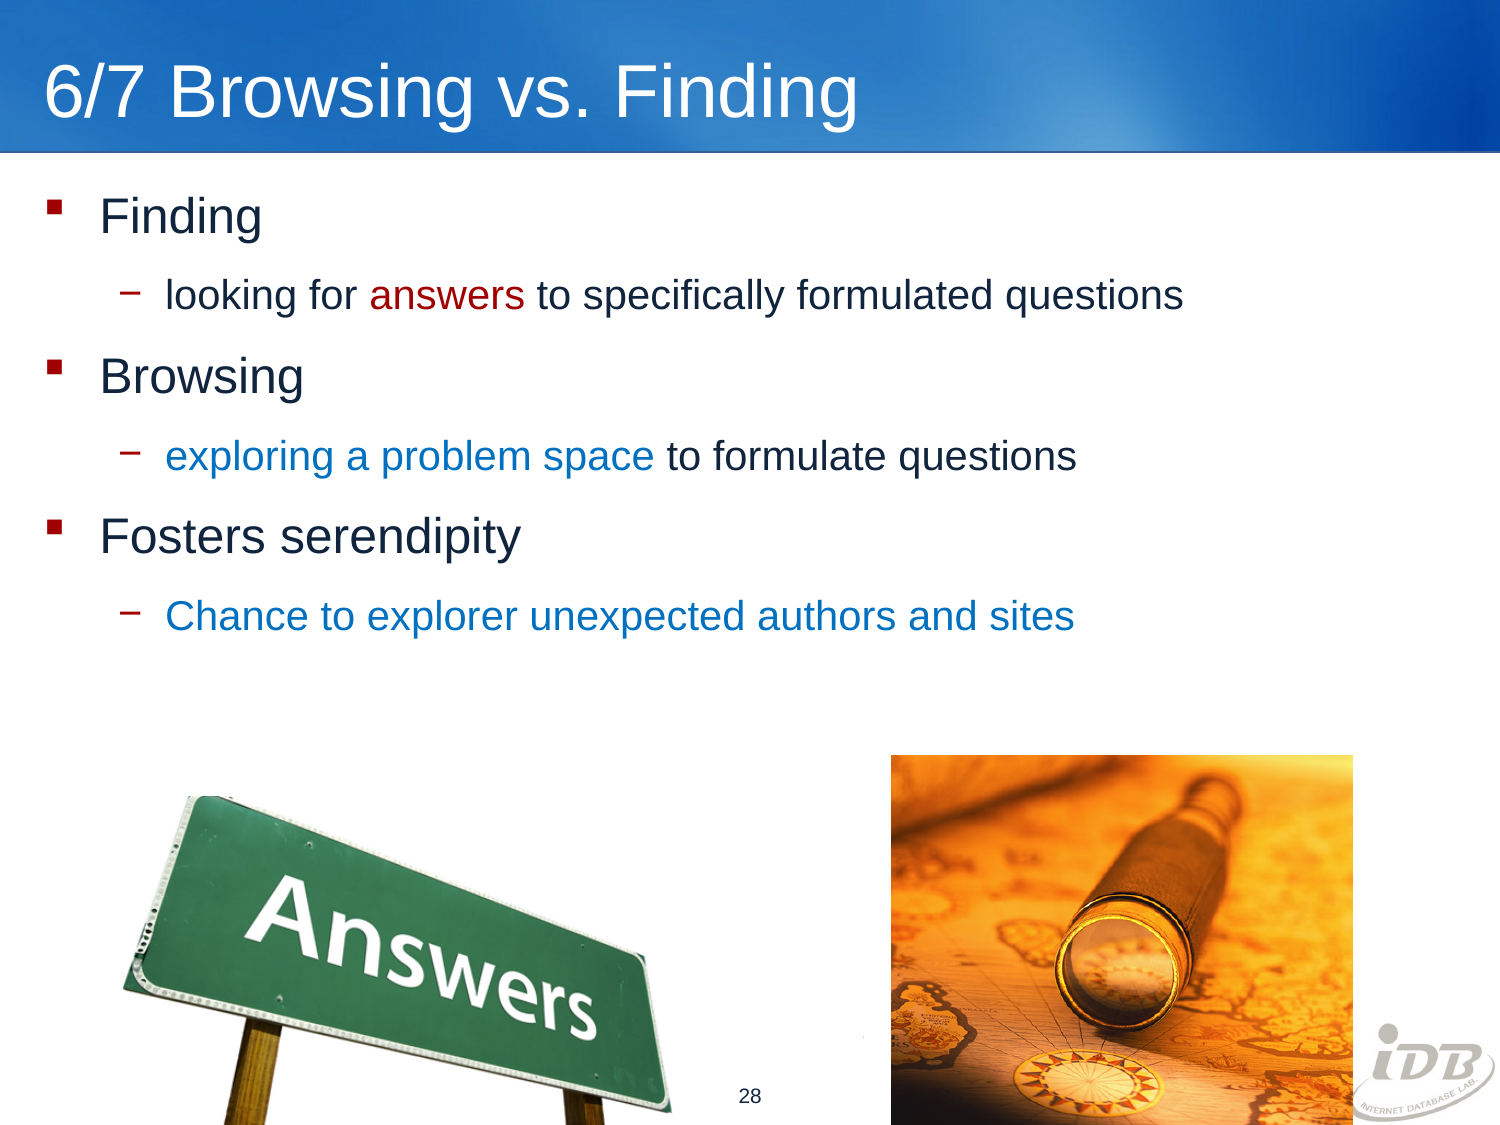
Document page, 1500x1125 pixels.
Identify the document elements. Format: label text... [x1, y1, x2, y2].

picture [0, 0, 1500, 151]
slide_number 28 [737, 1078, 803, 1114]
list Finding looking for answers to specifically formulated questions Browsing exploring a problem space to formulate questions Fosters serendipity Chance to explorer unexpected authors and sites [28, 175, 1472, 1067]
picture [0, 153, 1500, 1125]
title 6/7 Browsing vs. Finding [28, 23, 1472, 153]
